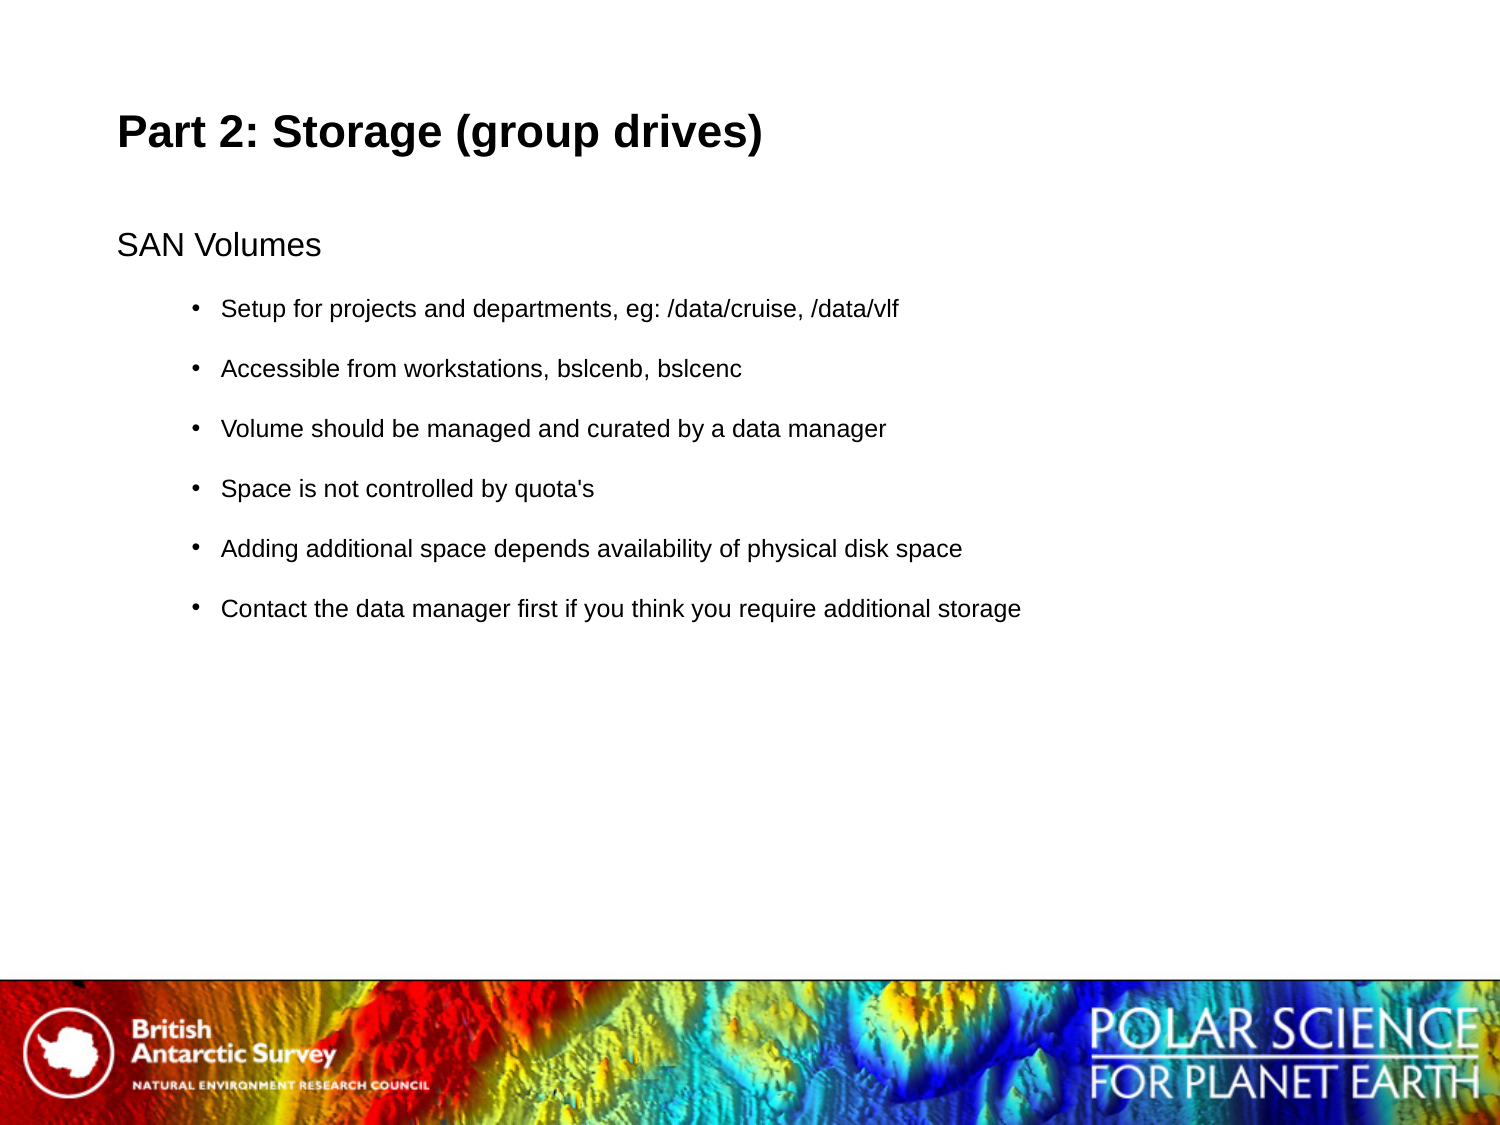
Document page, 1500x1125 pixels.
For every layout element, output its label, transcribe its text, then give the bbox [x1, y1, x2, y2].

subtitle SAN Volumes Setup for projects and departments, eg: /data/cruise, /data/vlf Accessible from workstations, bslcenb, bslcenc Volume should be managed and curated by a data manager Space is not controlled by quota's Adding additional space depends availability of physical disk space Contact the data manager first if you think you require additional storage [116, 222, 1371, 914]
picture [0, 0, 1500, 1125]
title Part 2: Storage (group drives) [117, 70, 1371, 188]
